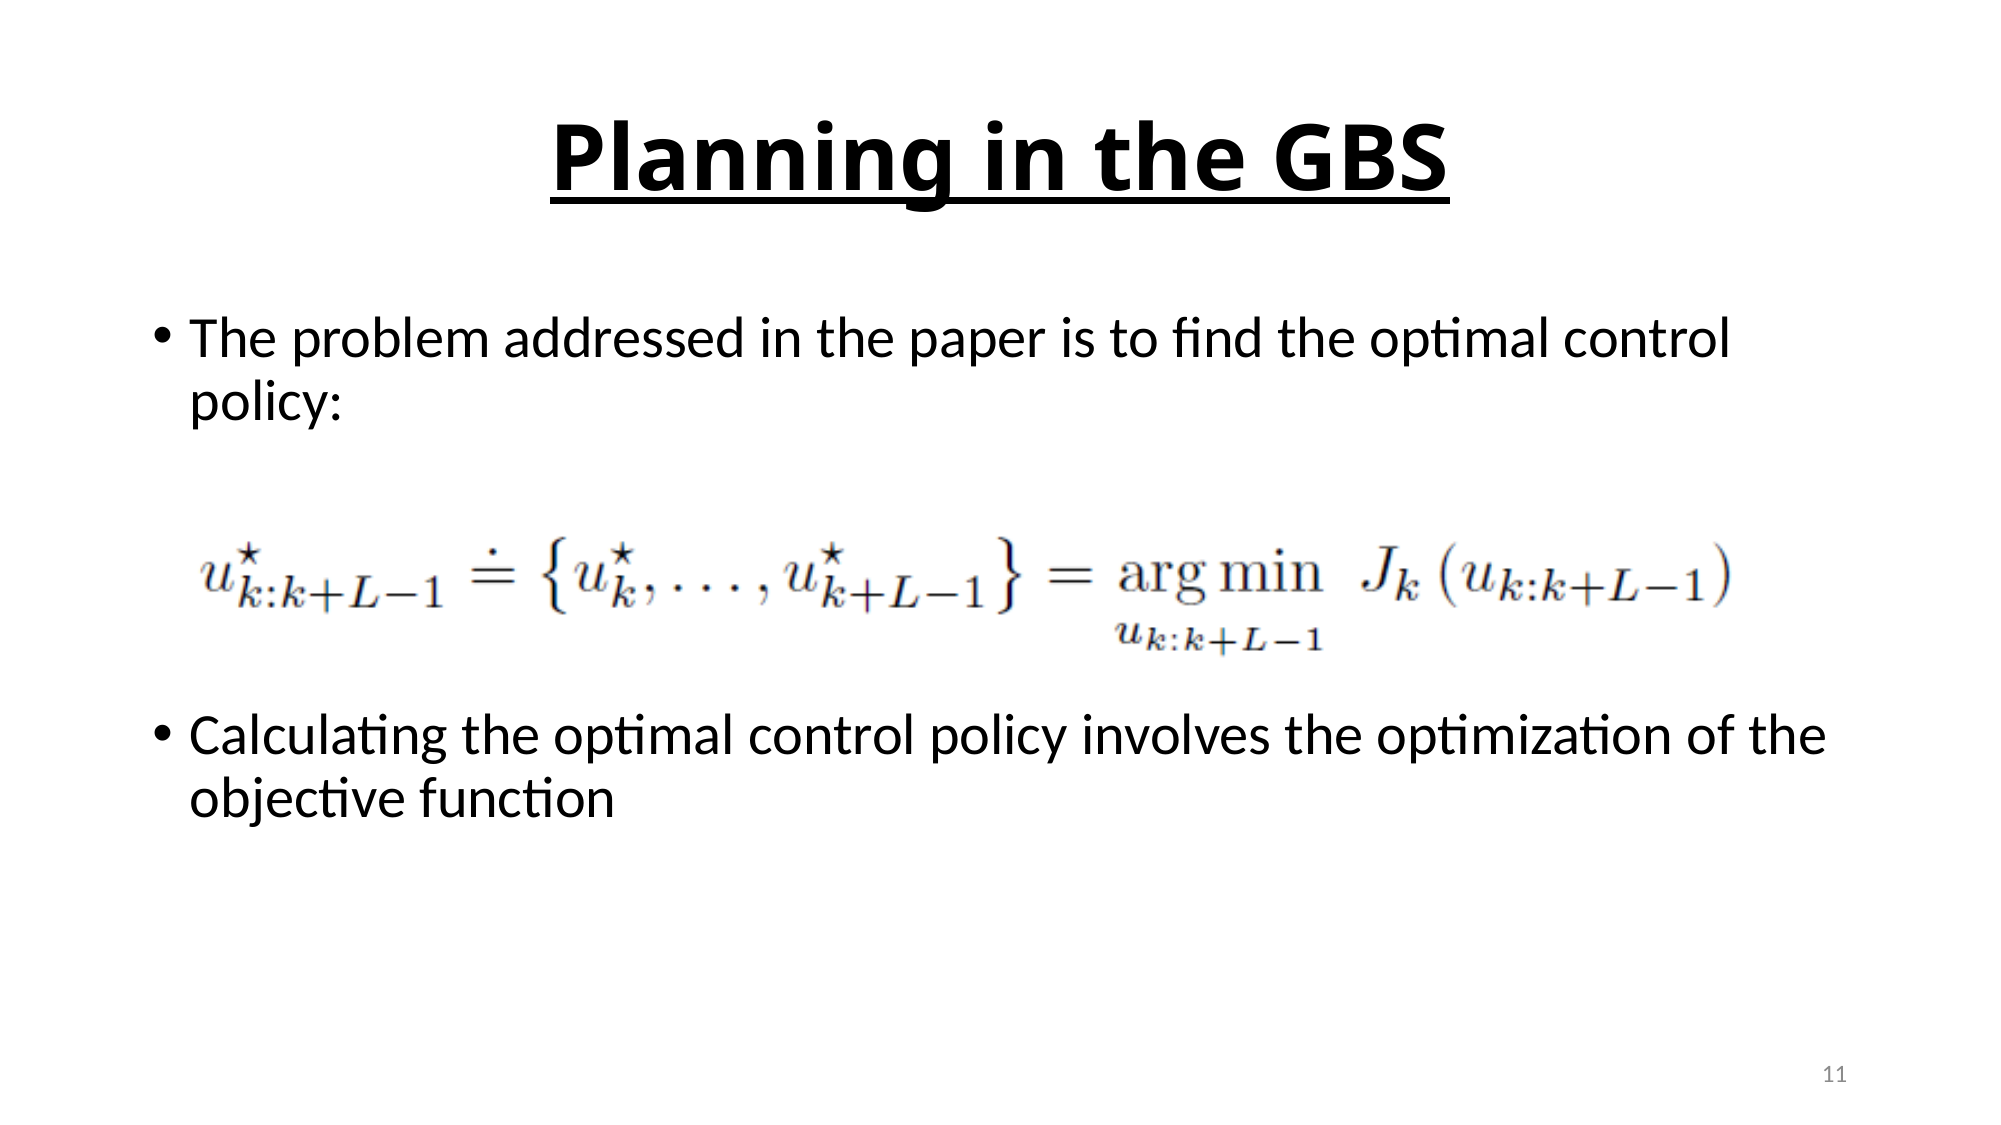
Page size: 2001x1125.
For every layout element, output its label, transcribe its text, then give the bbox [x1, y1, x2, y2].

picture [190, 506, 1743, 660]
slide_number 11 [1412, 1042, 1863, 1103]
title Planning in the GBS [137, 51, 1863, 270]
